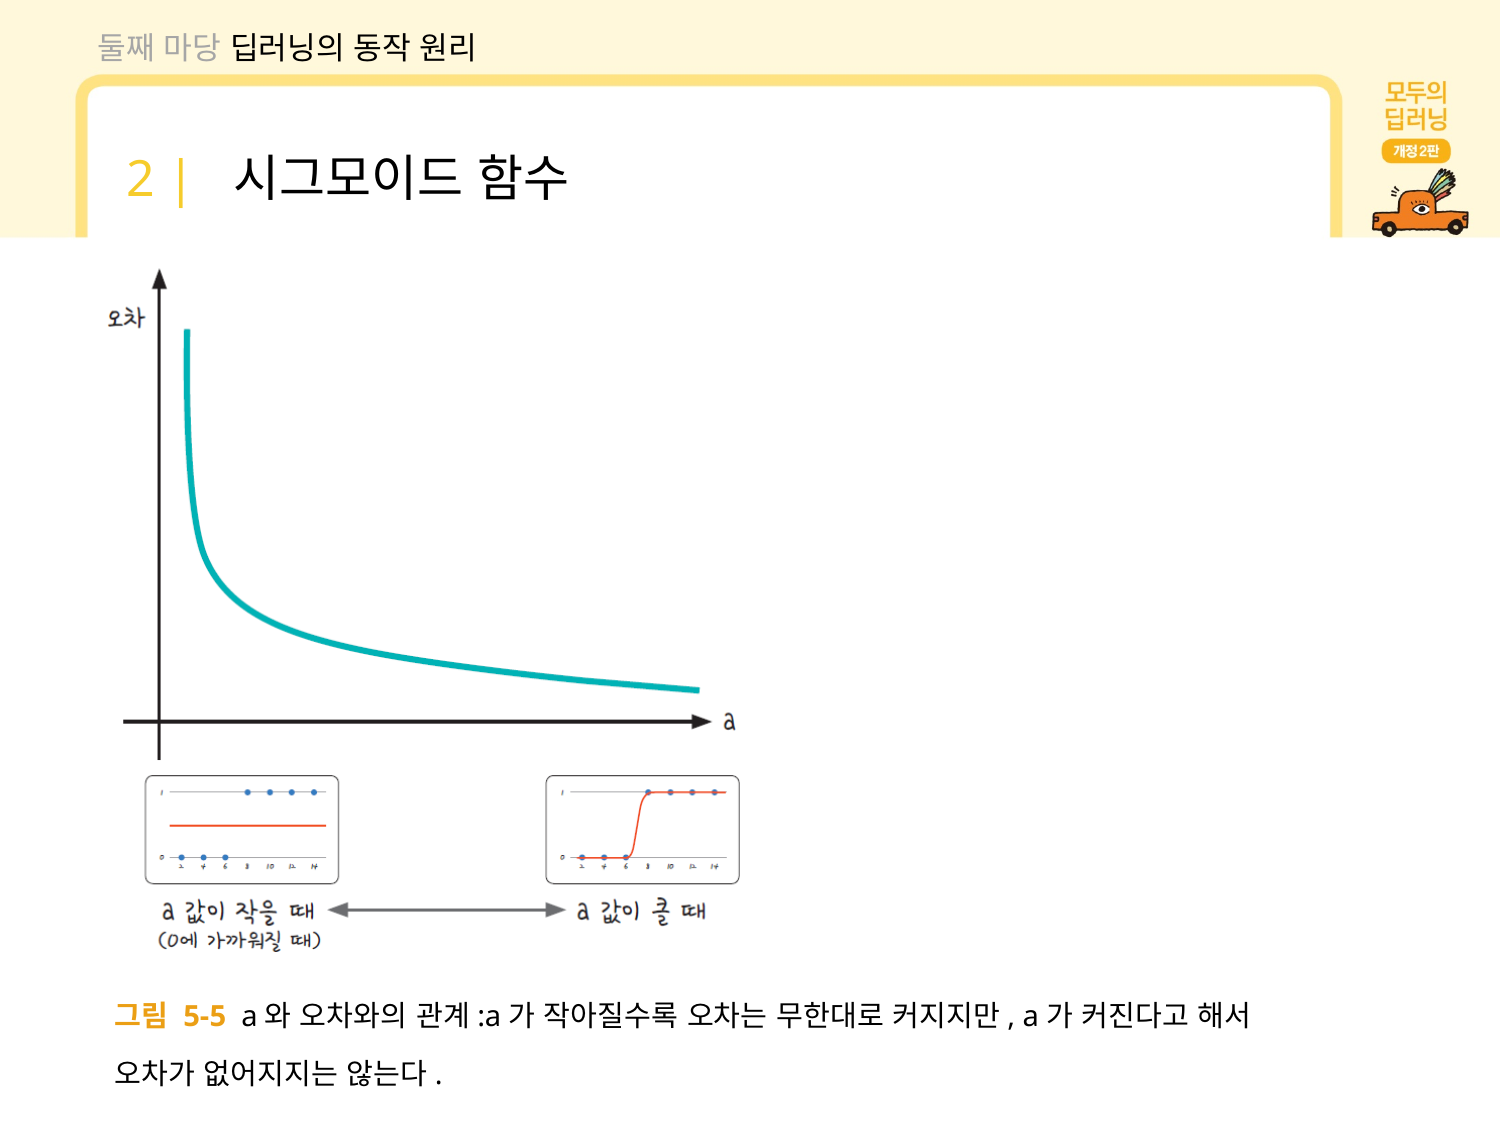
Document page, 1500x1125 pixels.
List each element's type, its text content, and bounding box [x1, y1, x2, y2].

text_box 그림 5-5 a와 오차와의 관계:a가 작아질수록 오차는 무한대로 커지지만, a가 커진다고 해서 오차가 없어지지는 않는다. [99, 967, 1352, 1098]
picture [0, 0, 1500, 1125]
text_box 둘째 마당 딥러닝의 동작 원리 [82, 0, 1133, 74]
text_box 2 | 시그모이드 함수 [111, 99, 1309, 214]
